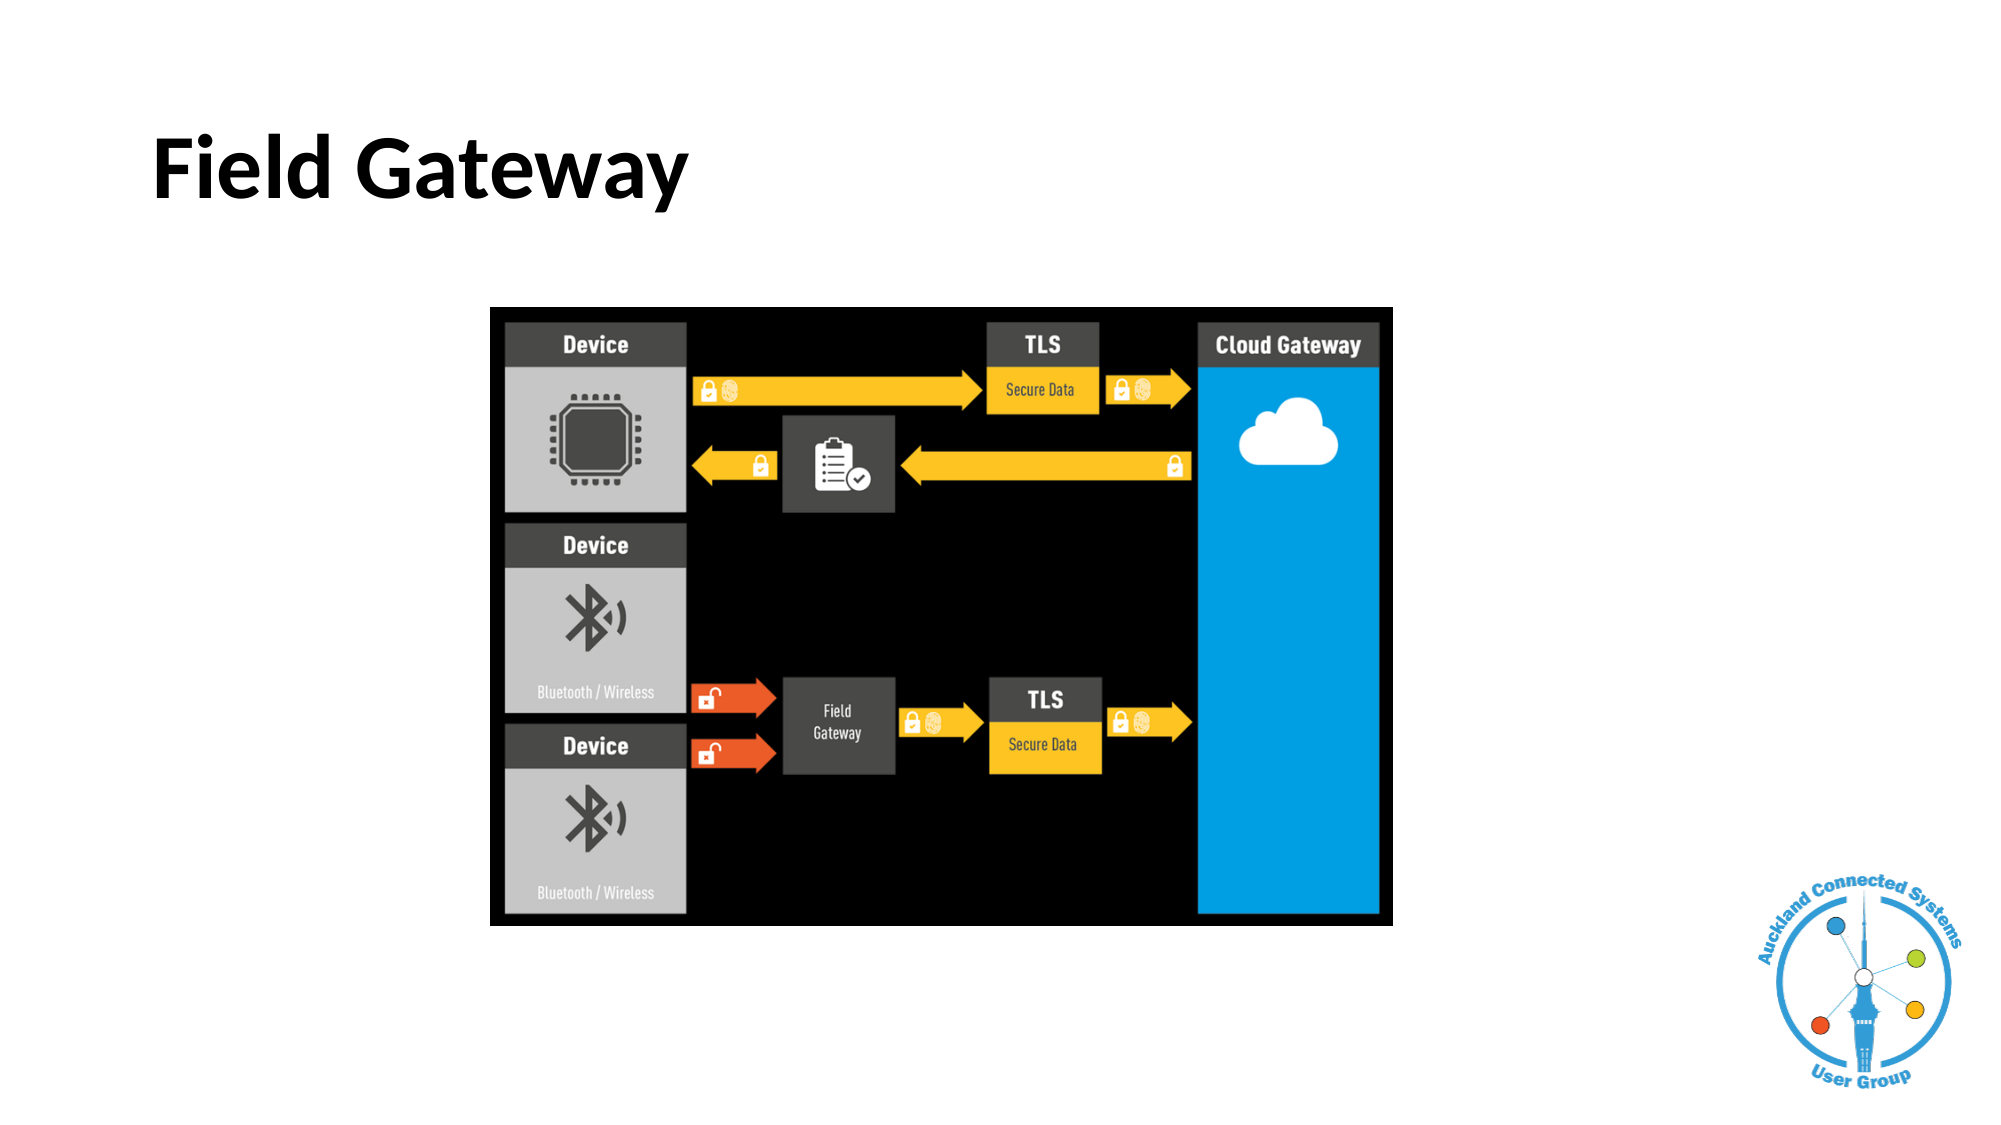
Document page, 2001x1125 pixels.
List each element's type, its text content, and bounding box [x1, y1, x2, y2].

picture [1754, 866, 1971, 1103]
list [490, 307, 1393, 926]
title Field Gateway [137, 59, 1863, 278]
